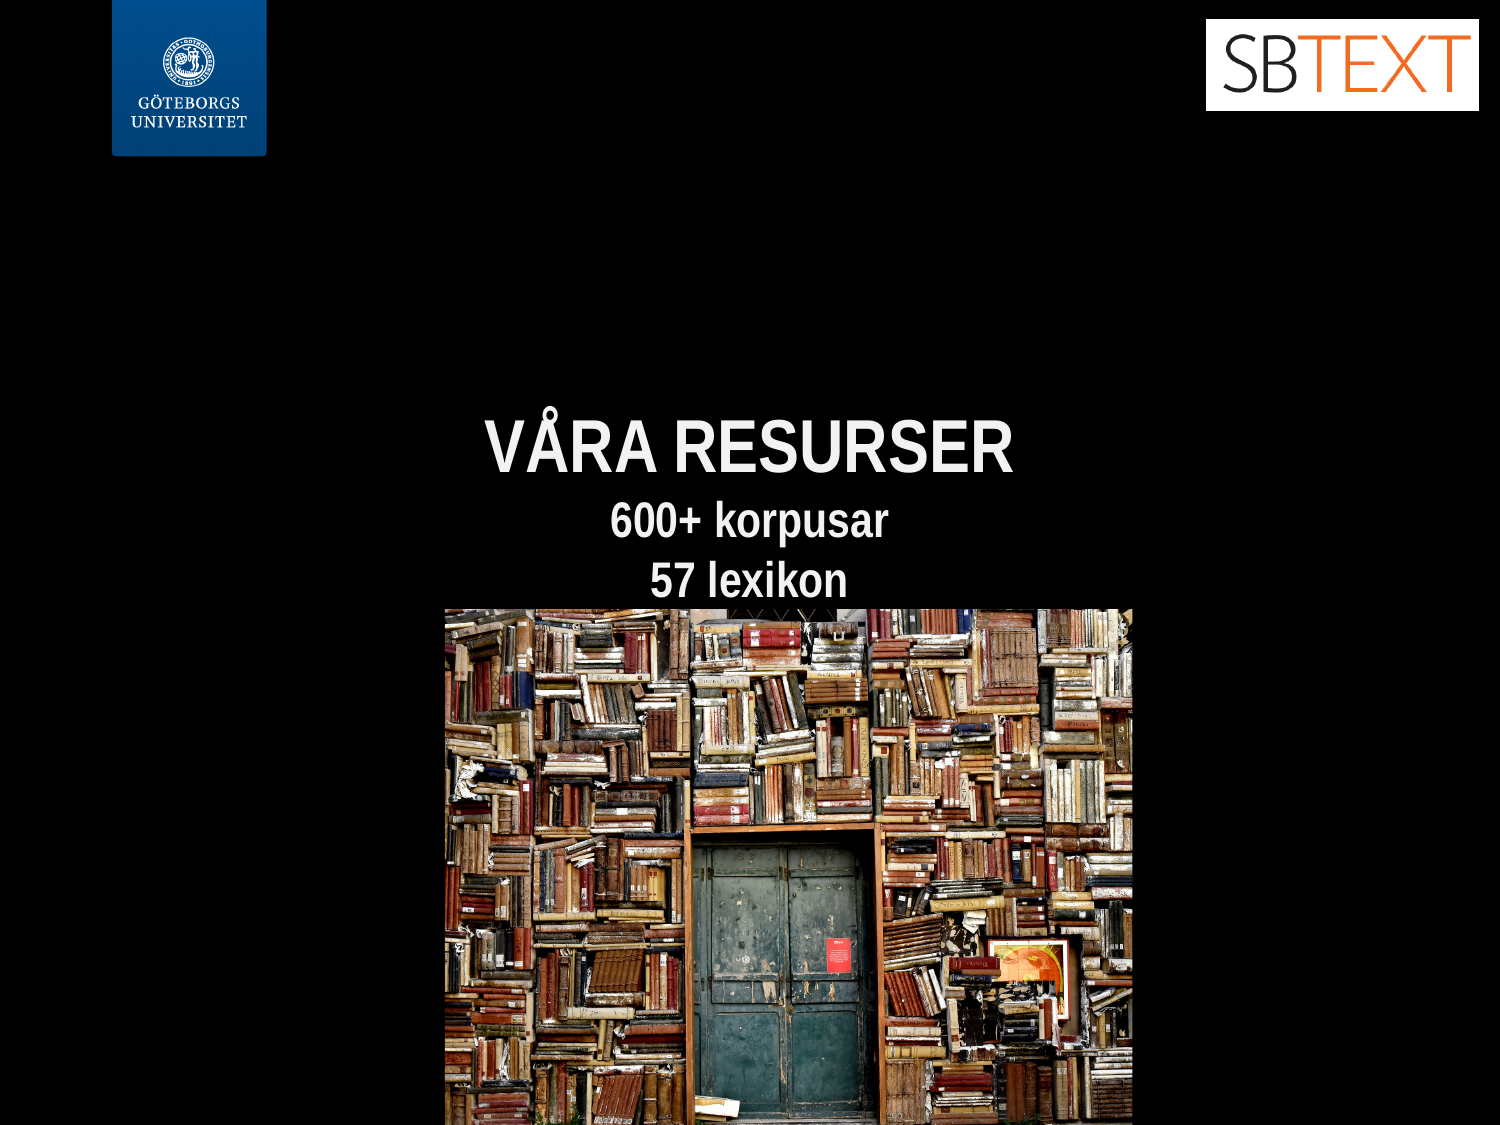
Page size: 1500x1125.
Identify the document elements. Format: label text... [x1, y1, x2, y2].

title Våra RESURSER 600+ korpusar 57 lexikon [88, 397, 1412, 610]
picture [444, 609, 1133, 1125]
picture [110, 0, 268, 159]
picture [1206, 19, 1479, 111]
